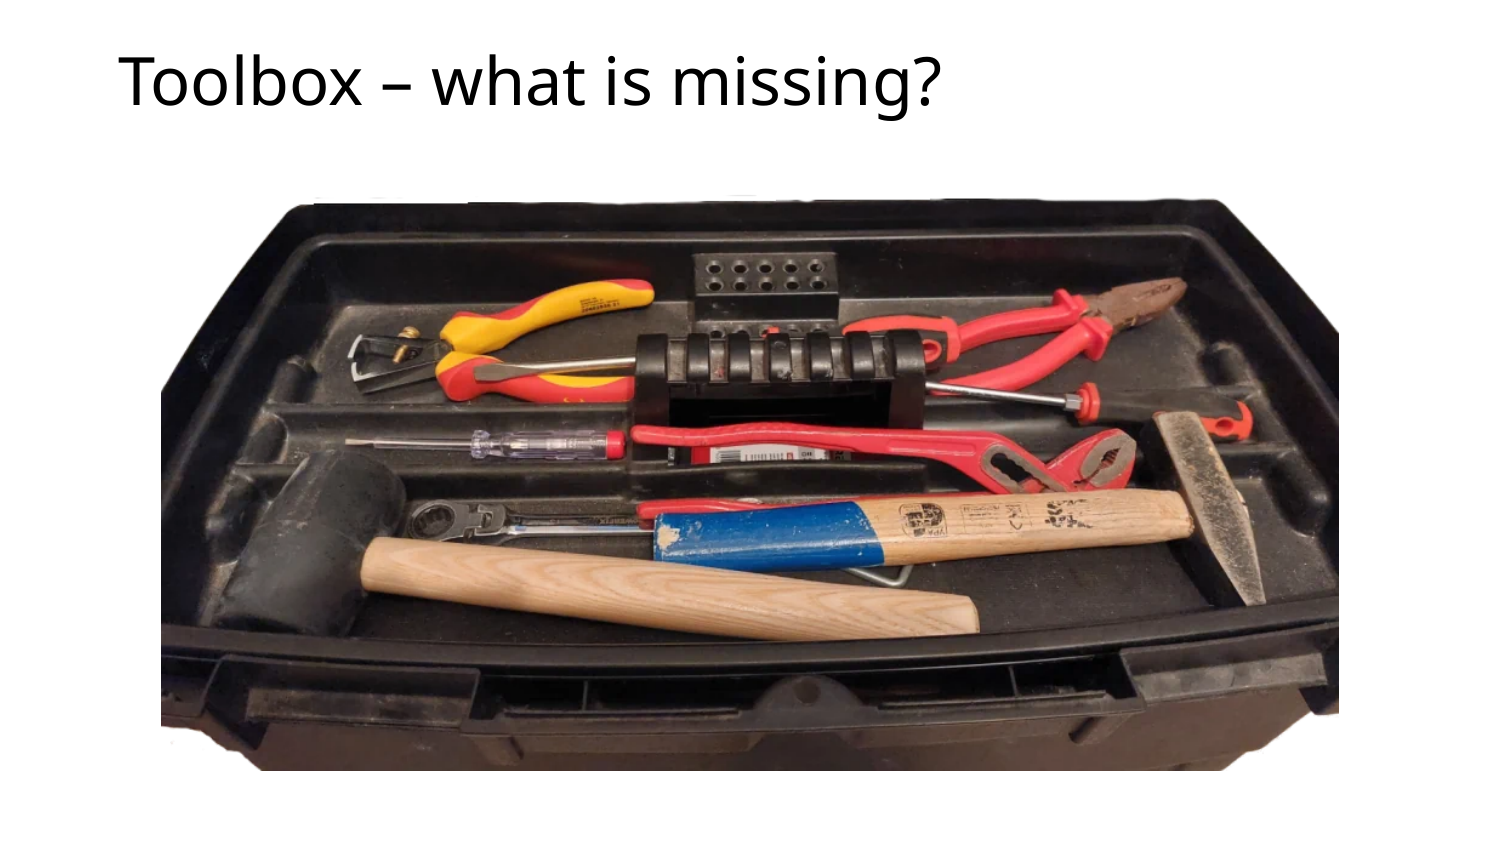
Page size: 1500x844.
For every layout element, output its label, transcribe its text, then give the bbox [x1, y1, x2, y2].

picture [161, 189, 1339, 771]
title Toolbox – what is missing? [103, 25, 1397, 143]
